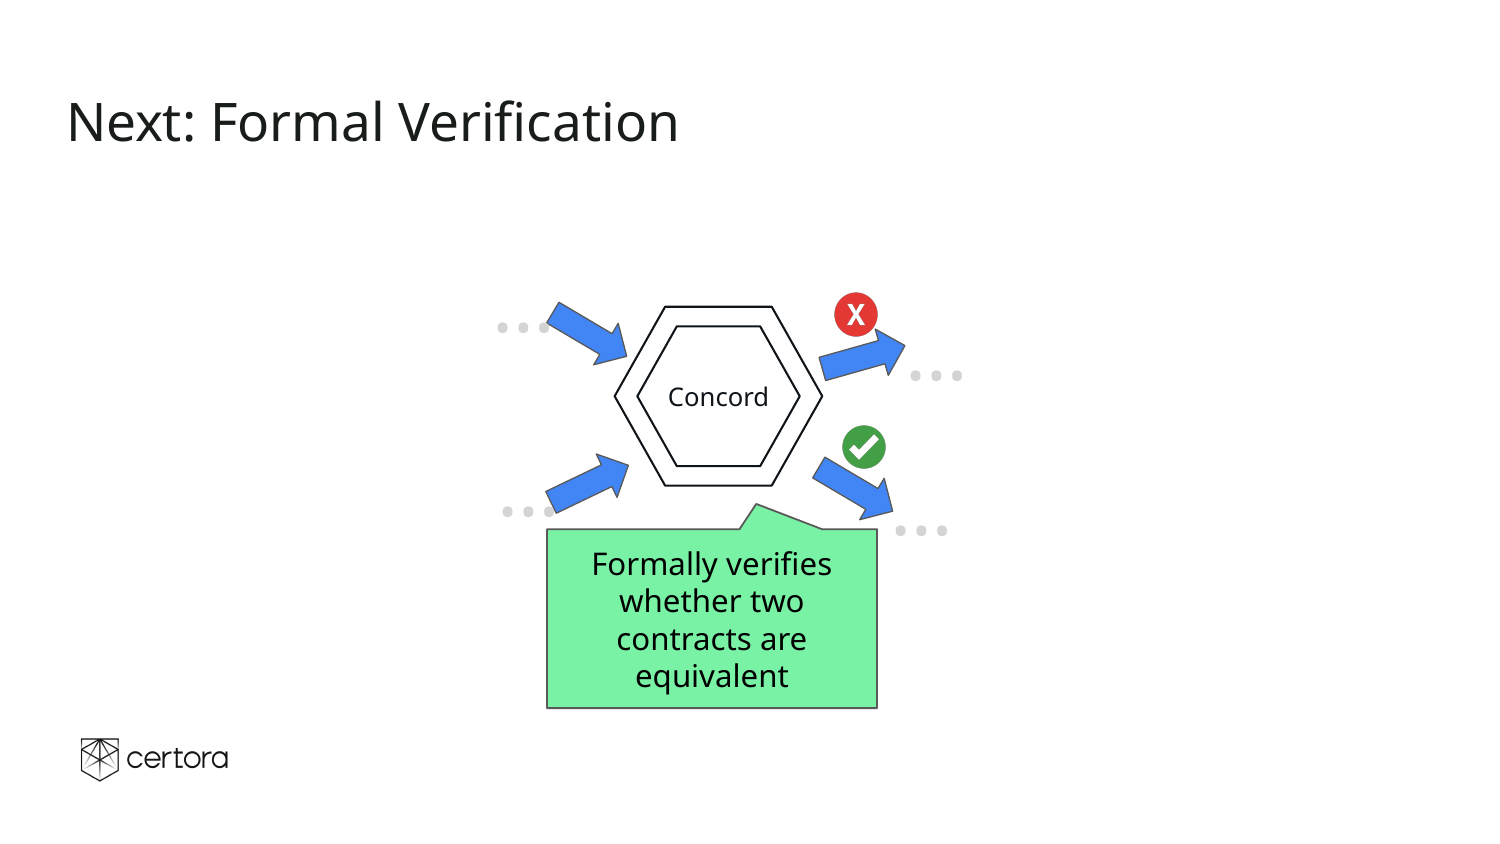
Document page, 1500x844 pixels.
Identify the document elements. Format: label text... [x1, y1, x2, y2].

picture [78, 736, 229, 783]
title Next: Formal Verification [51, 72, 800, 167]
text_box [474, 236, 1005, 709]
